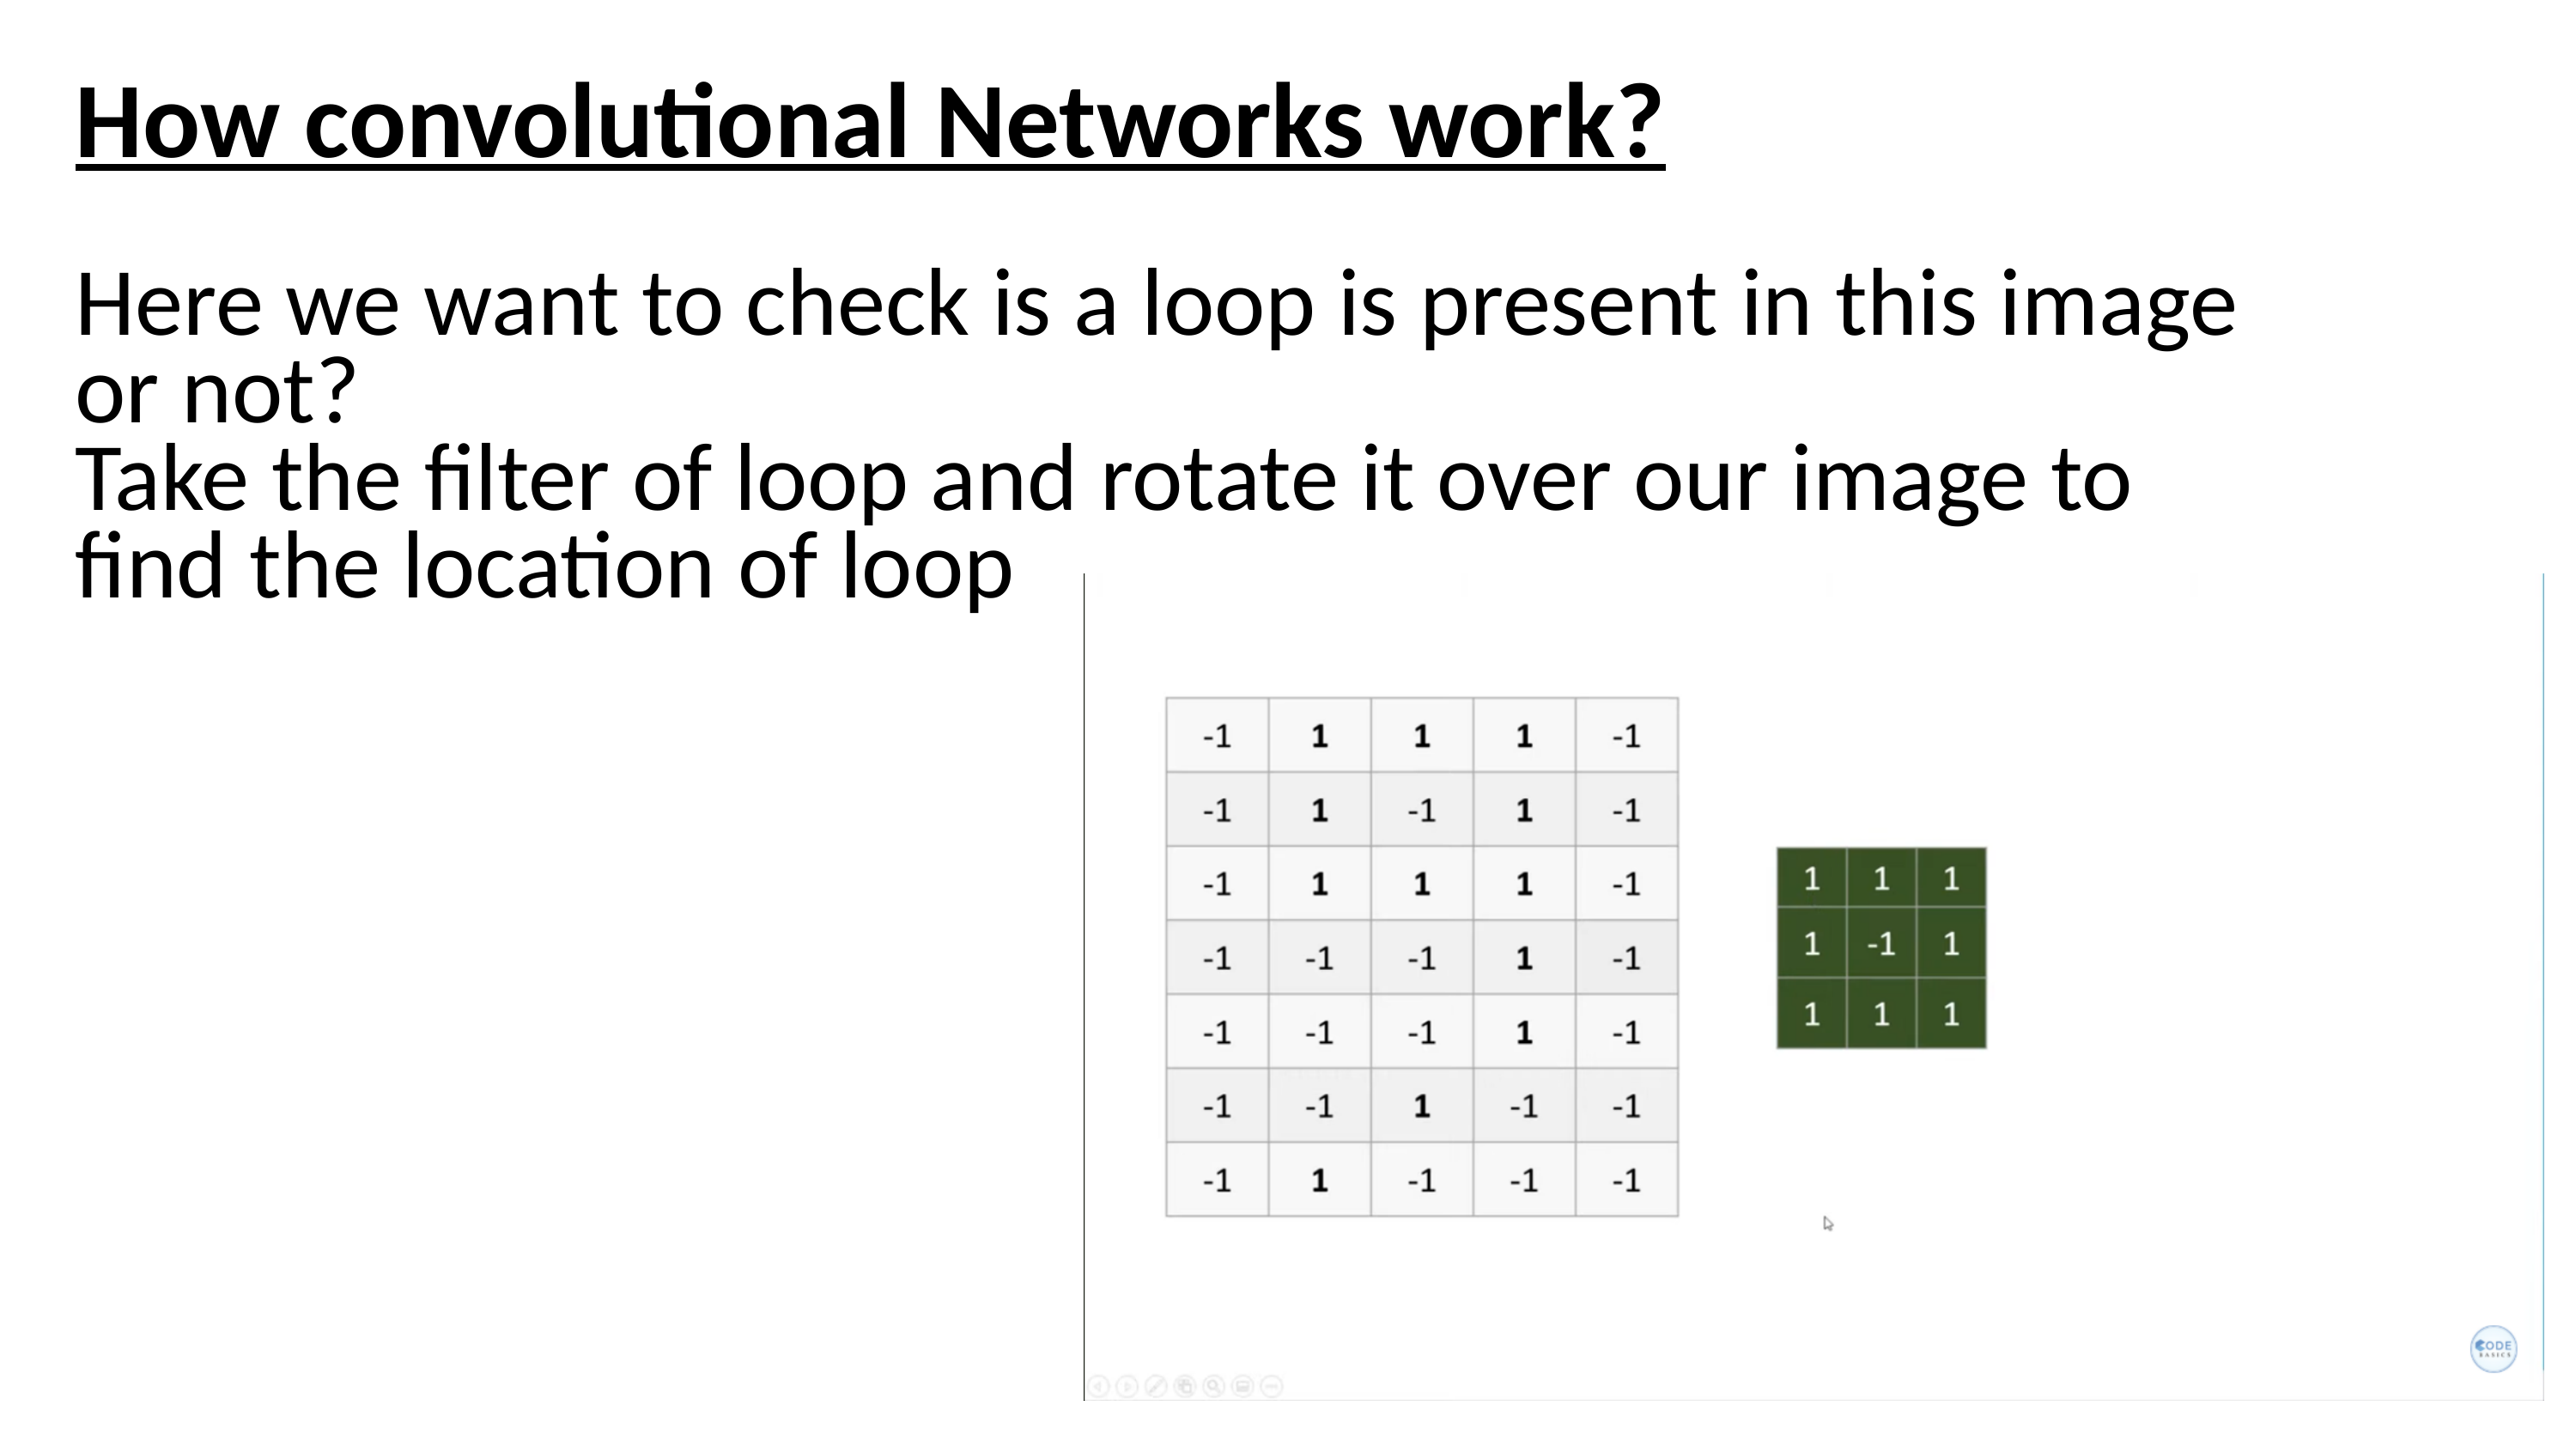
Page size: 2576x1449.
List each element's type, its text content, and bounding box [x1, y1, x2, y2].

text_box How convolutional Networks work? Here we want to check is a loop is present in this image or not? Take the filter of loop and rotate it over our image to find the location of loop [75, 91, 2264, 617]
picture [1084, 573, 2544, 1401]
